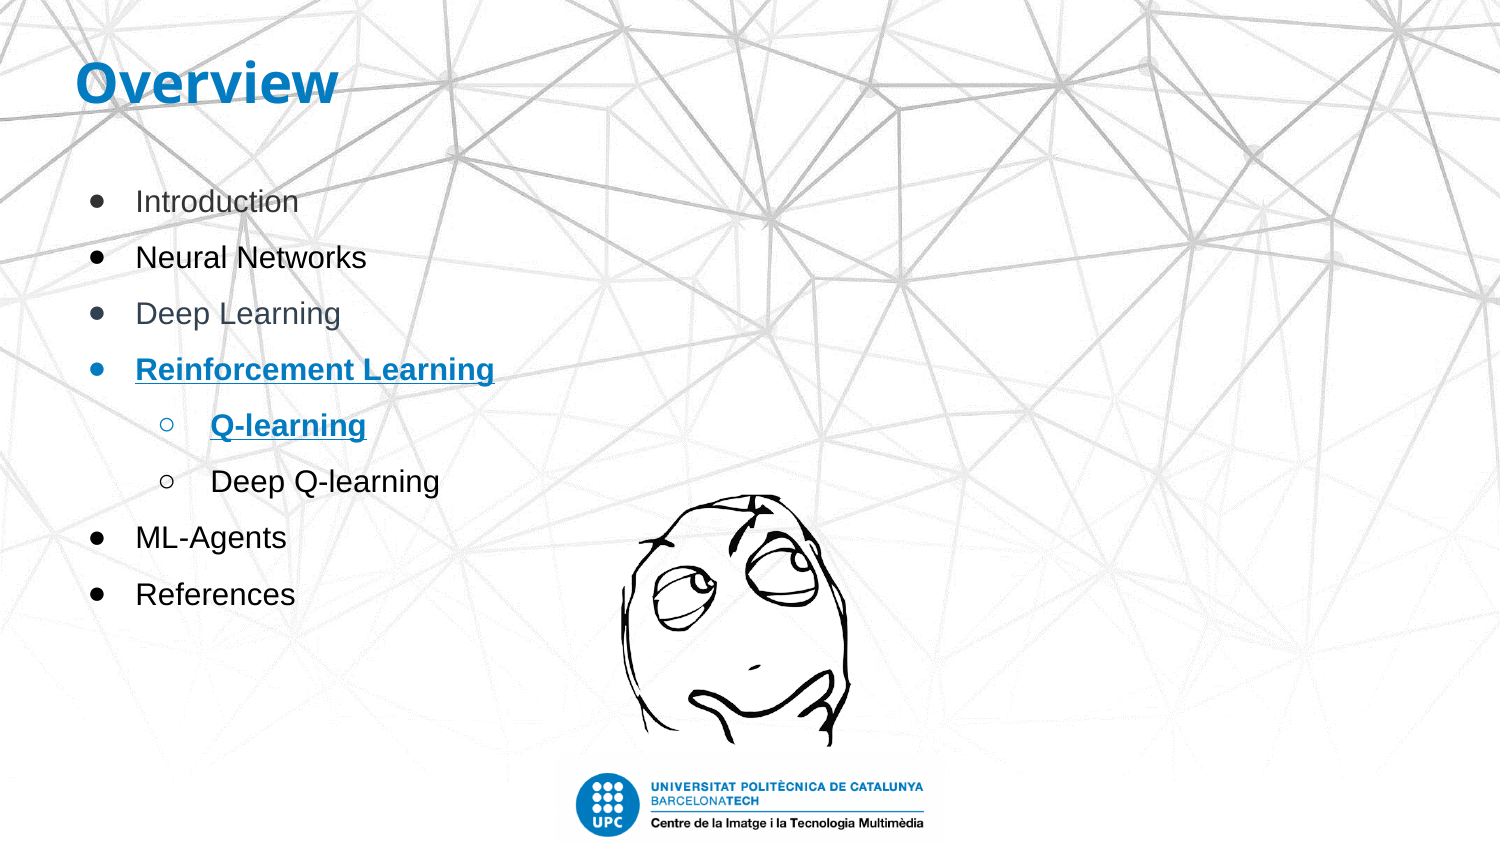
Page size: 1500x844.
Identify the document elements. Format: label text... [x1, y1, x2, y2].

list Introduction Neural Networks Deep Learning Reinforcement Learning Q-learning Deep Q-learning ML-Agents References [60, 162, 1414, 728]
picture [0, 0, 1500, 844]
list Overview [74, 47, 1428, 131]
